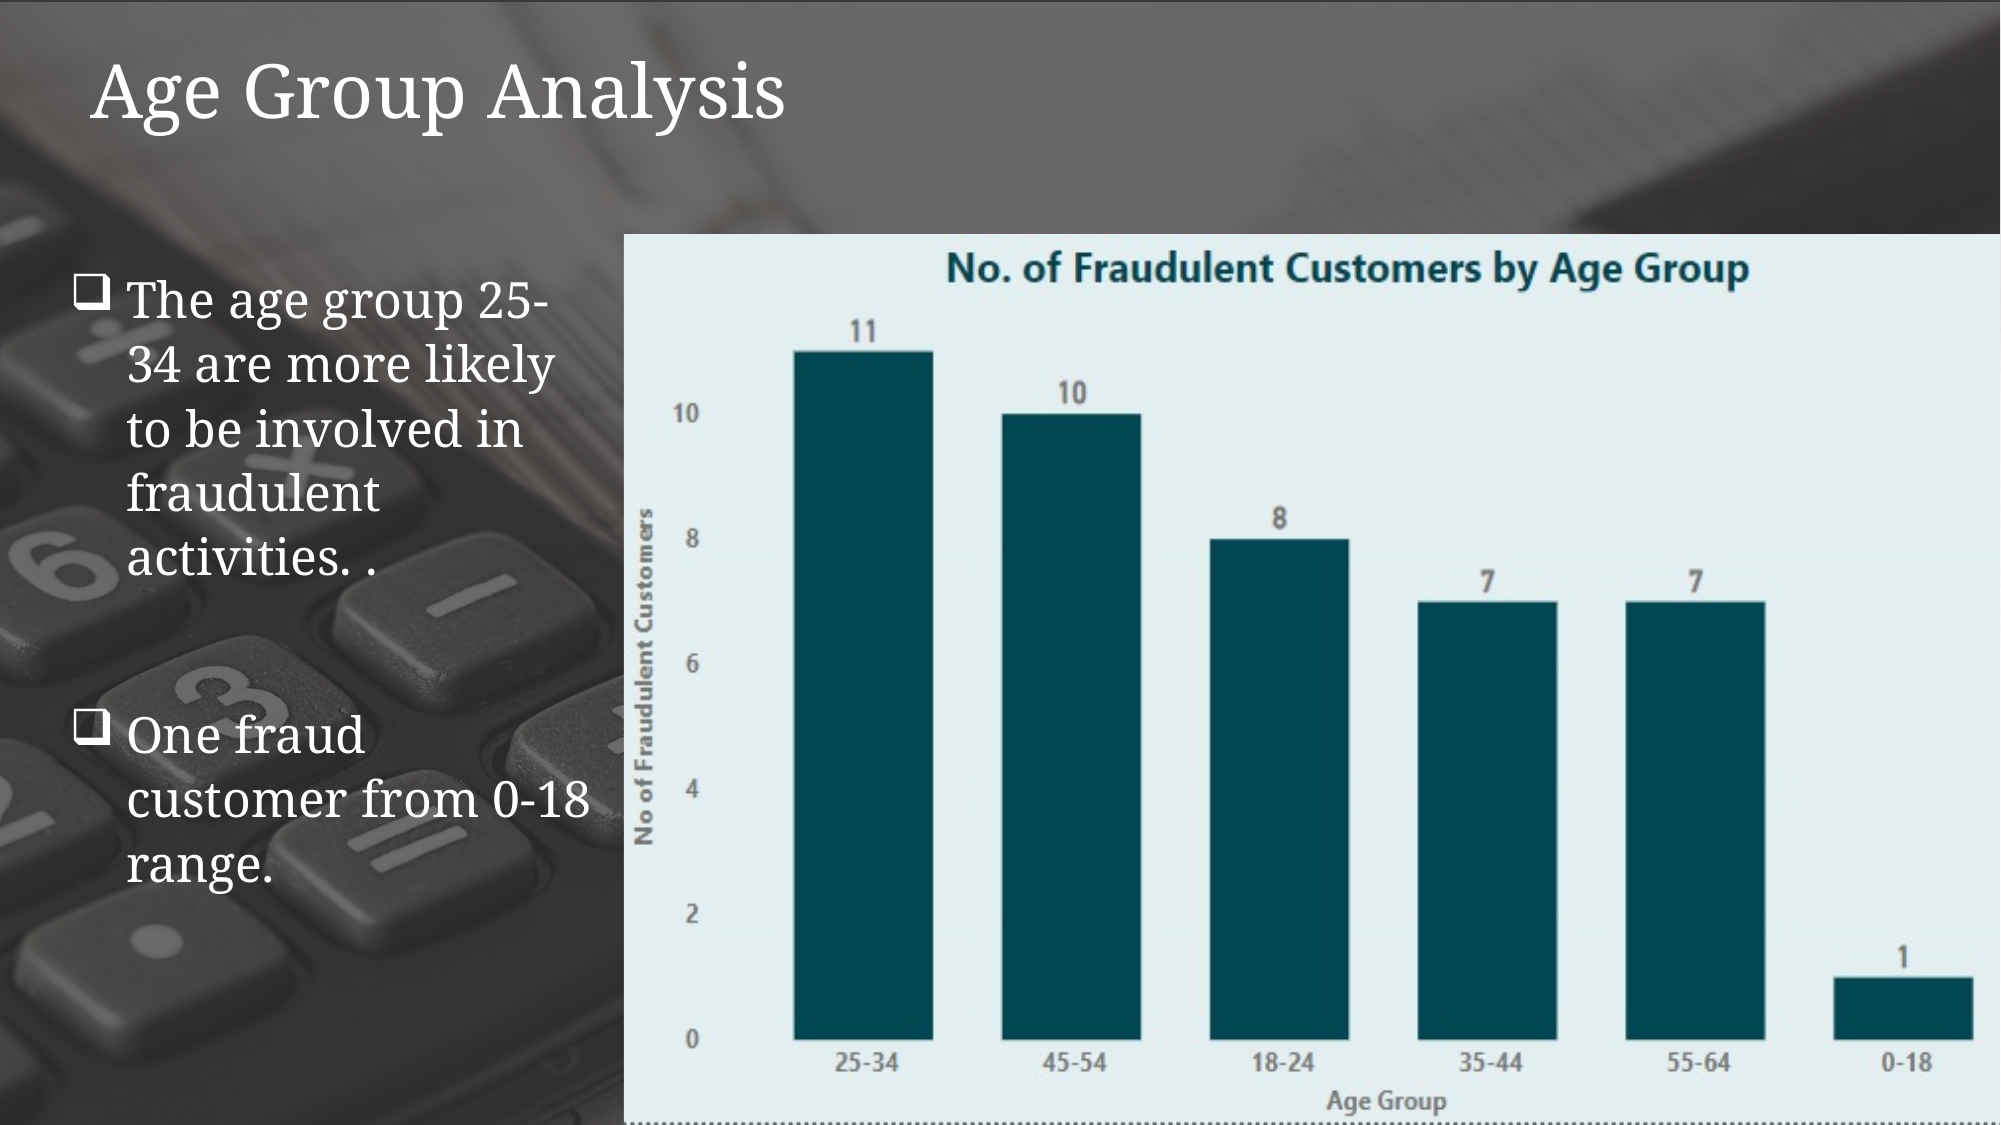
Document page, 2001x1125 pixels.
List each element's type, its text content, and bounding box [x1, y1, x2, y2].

picture [623, 0, 2001, 1125]
text_box Age Group Analysis [76, 35, 1028, 141]
text_box [0, 0, 2000, 1125]
text_box The age group 25-34 are more likely to be involved in fraudulent activities. . One fraud customer from 0-18 range. [54, 257, 614, 989]
